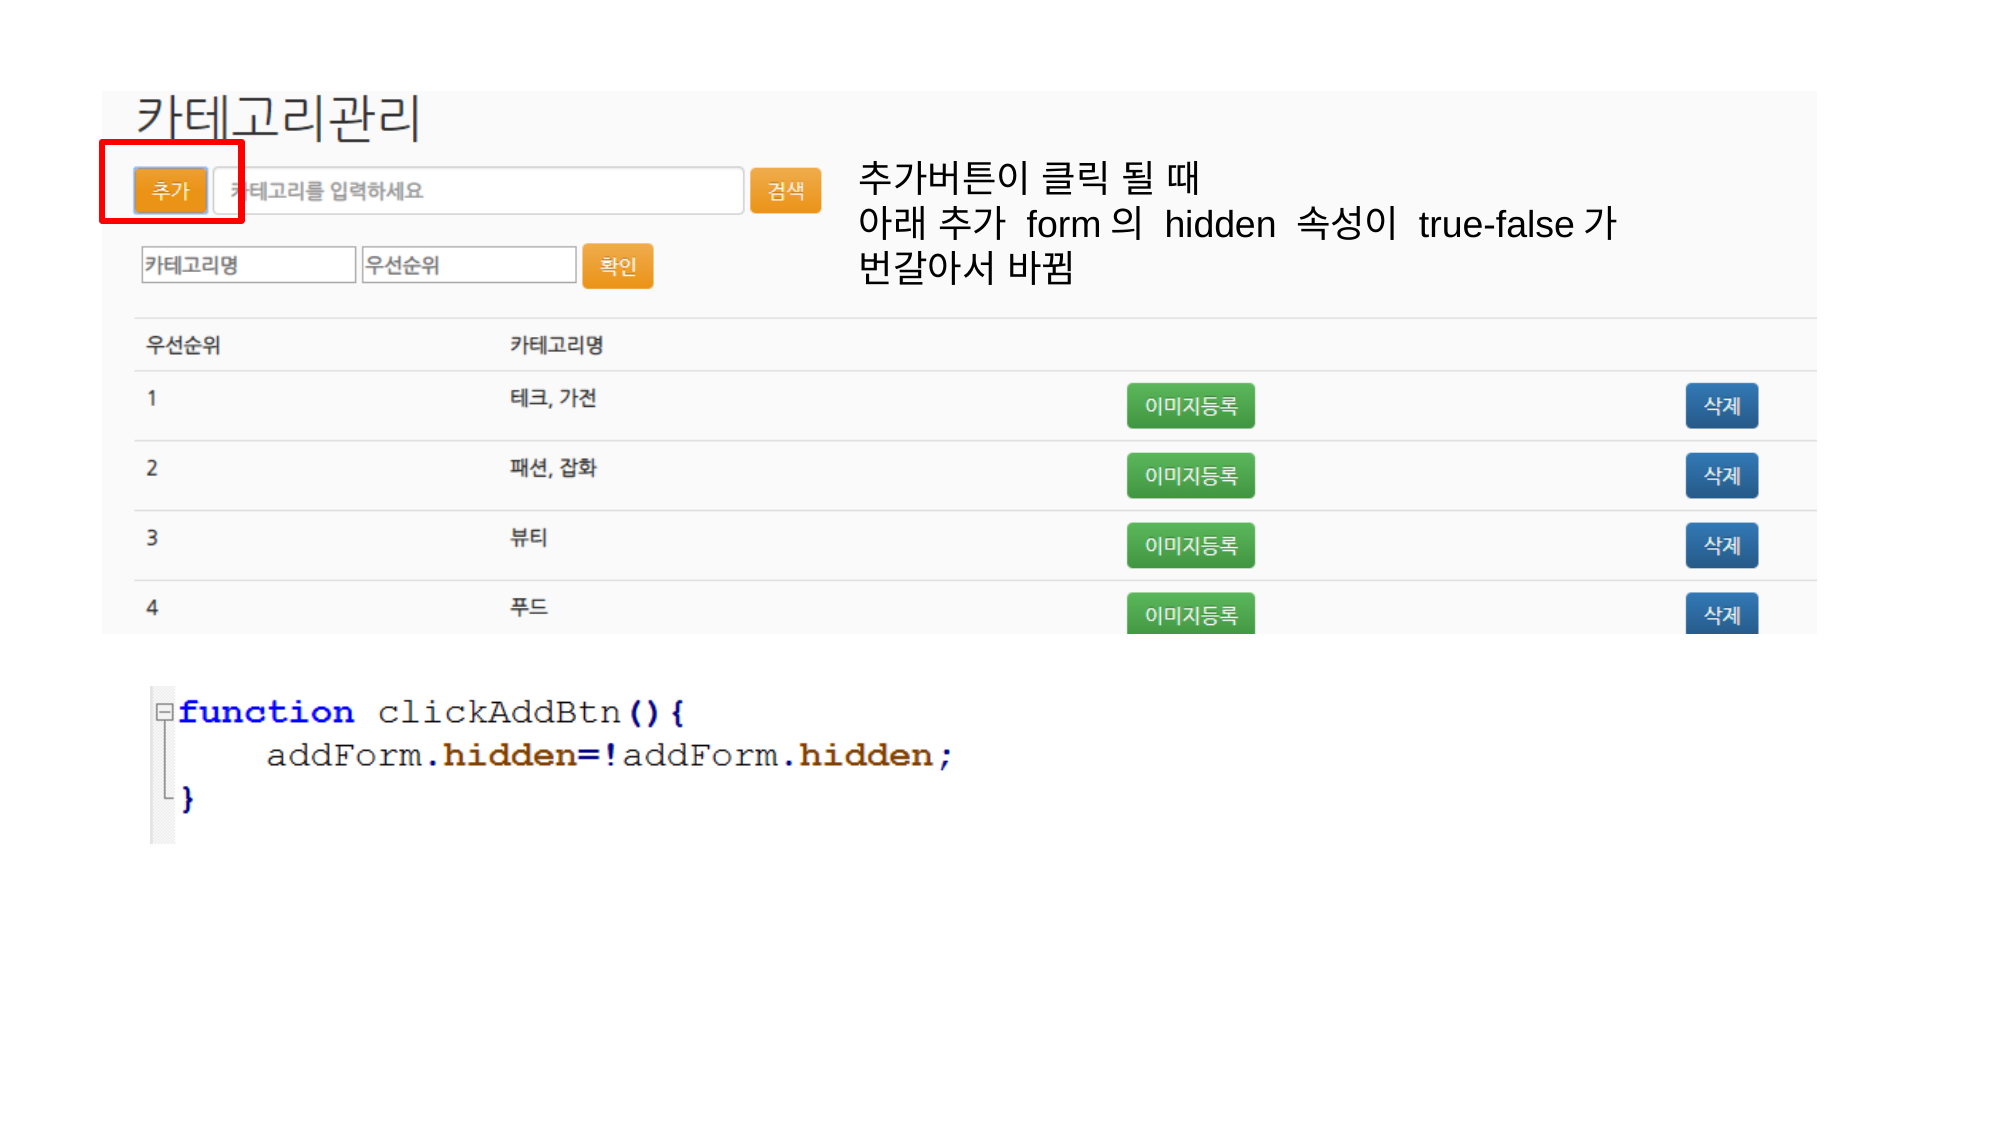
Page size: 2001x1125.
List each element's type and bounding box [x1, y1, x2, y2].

picture [149, 686, 991, 845]
picture [101, 91, 1817, 634]
